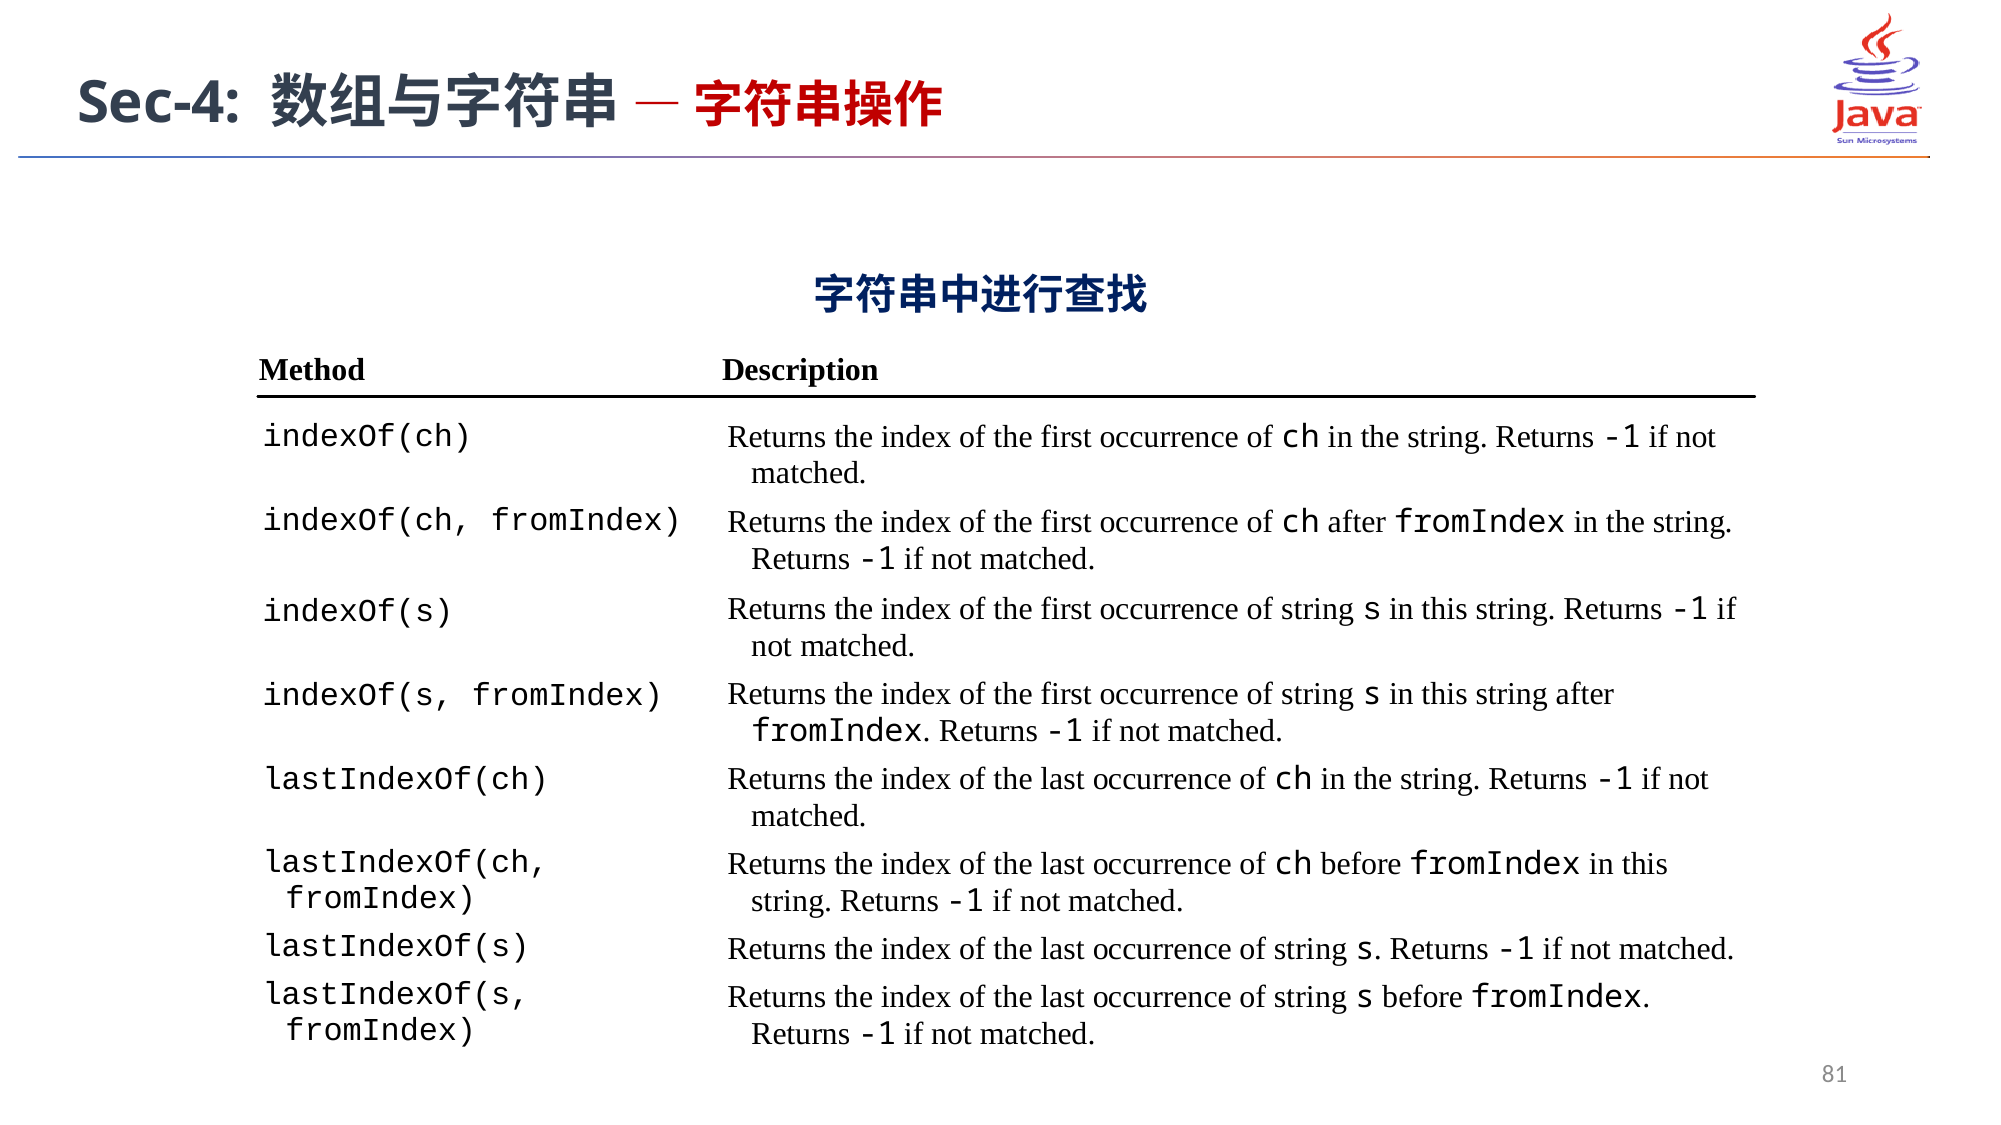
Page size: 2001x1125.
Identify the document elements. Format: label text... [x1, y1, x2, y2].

picture [1825, 9, 1930, 149]
text_box 字符串中进行查找 [799, 260, 1181, 313]
text_box Sec-4: 数组与字符串 — 字符串操作 [74, 62, 1178, 135]
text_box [221, 313, 1758, 1079]
slide_number 81 [1412, 1042, 1863, 1103]
